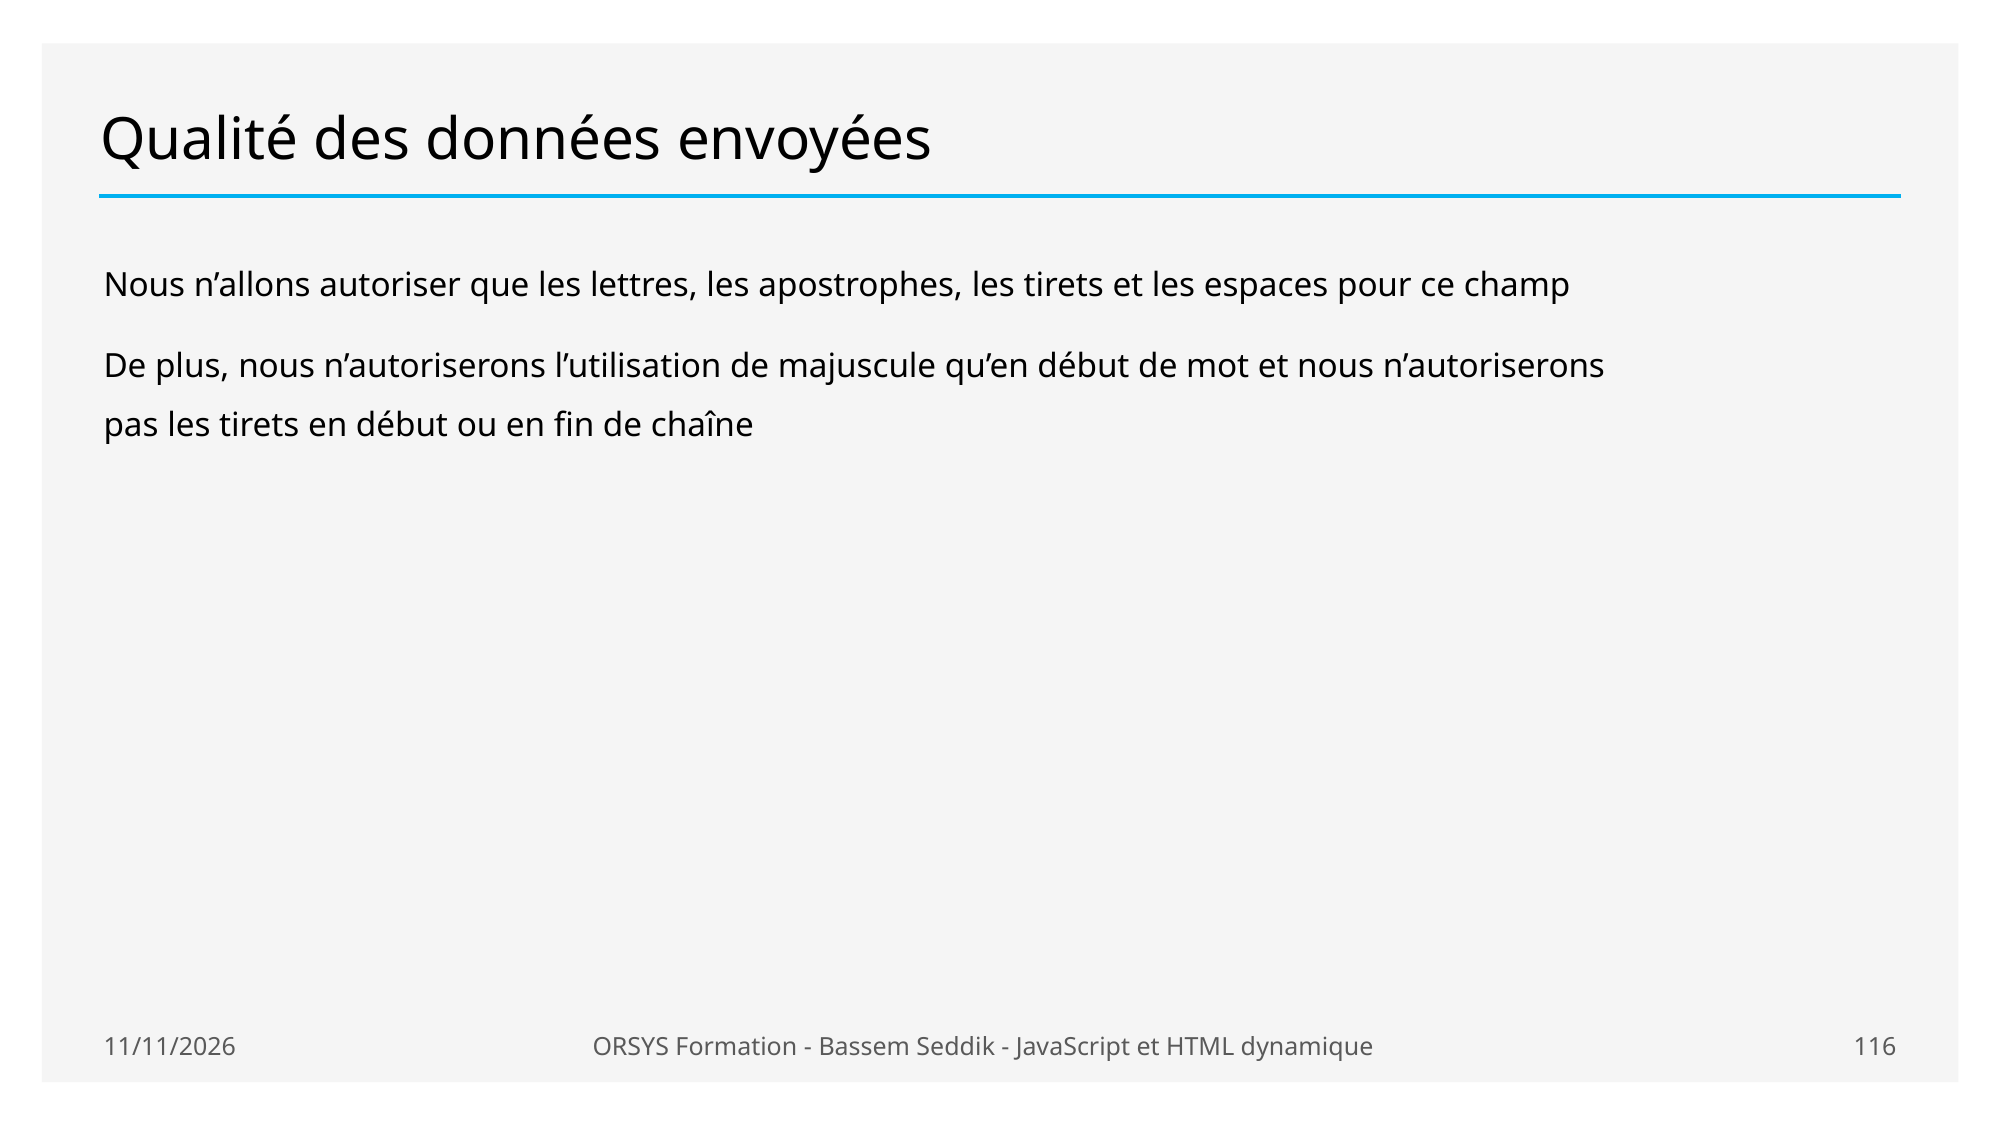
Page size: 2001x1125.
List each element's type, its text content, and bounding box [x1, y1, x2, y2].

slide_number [88, 1017, 340, 1078]
title Qualité des données envoyées [85, 73, 1888, 179]
list Nous n’allons autoriser que les lettres, les apostrophes, les tirets et les espaces pour ce champ De plus, nous n’autoriserons l’utilisation de majuscule qu’en début de mot et nous n’autoriserons pas les tirets en début ou en fin de chaîne [88, 235, 1627, 982]
slide_number 116 [1627, 1017, 1912, 1078]
footer ORSYS Formation - Bassem Seddik - JavaScript et HTML dynamique [340, 1017, 1627, 1078]
